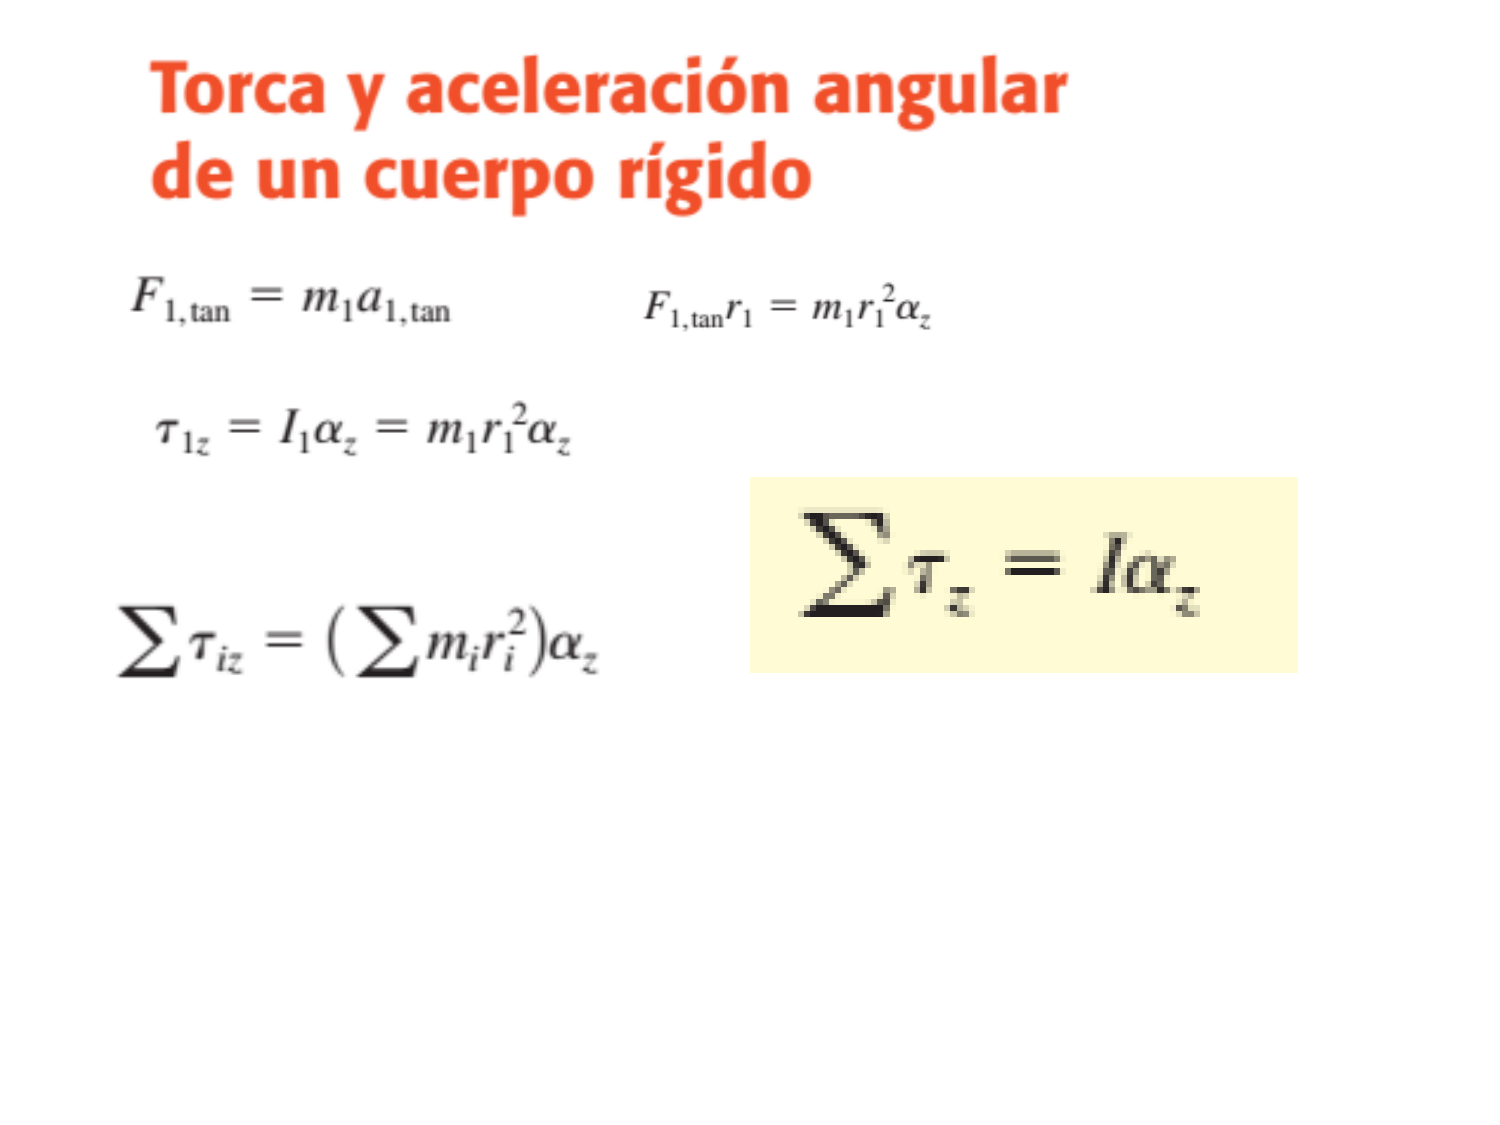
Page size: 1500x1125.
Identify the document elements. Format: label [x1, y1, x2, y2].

picture [749, 471, 1298, 673]
picture [100, 243, 471, 362]
picture [135, 42, 1122, 221]
picture [628, 267, 958, 362]
picture [131, 386, 609, 481]
picture [87, 571, 624, 705]
